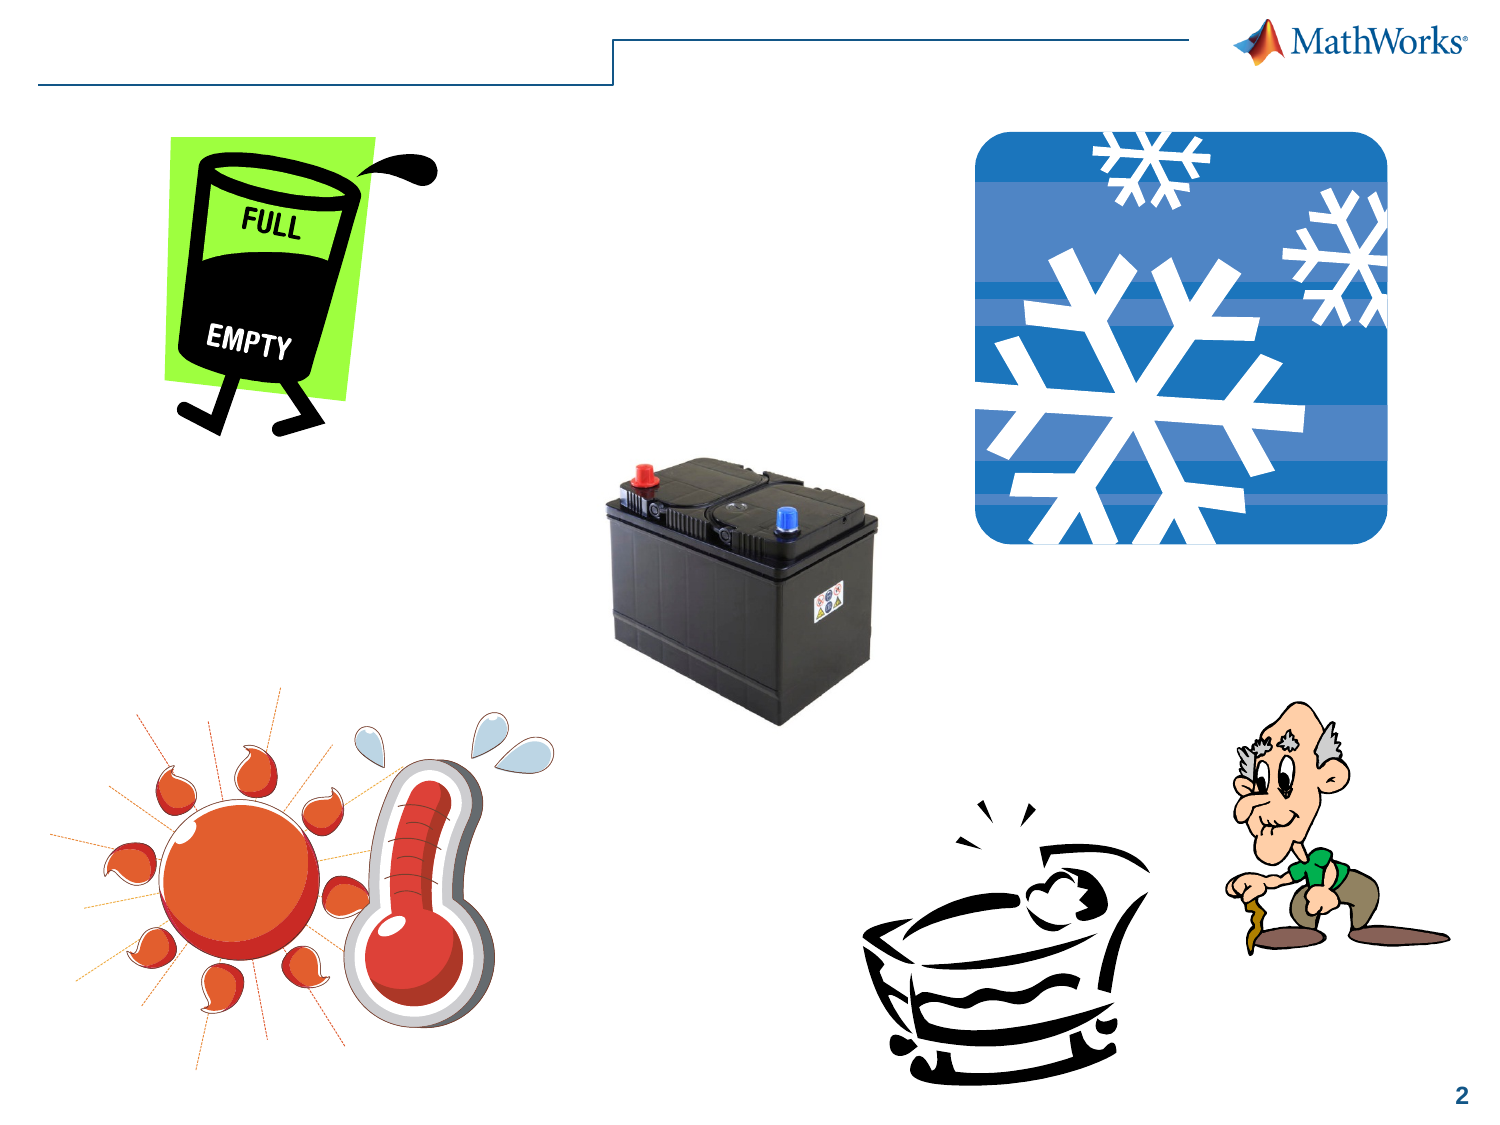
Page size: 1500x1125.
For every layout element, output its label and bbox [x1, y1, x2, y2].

picture [49, 687, 555, 1071]
picture [974, 131, 1388, 545]
picture [1224, 699, 1451, 957]
picture [862, 799, 1151, 1088]
picture [164, 136, 440, 438]
picture [1226, 7, 1483, 78]
picture [574, 437, 917, 744]
